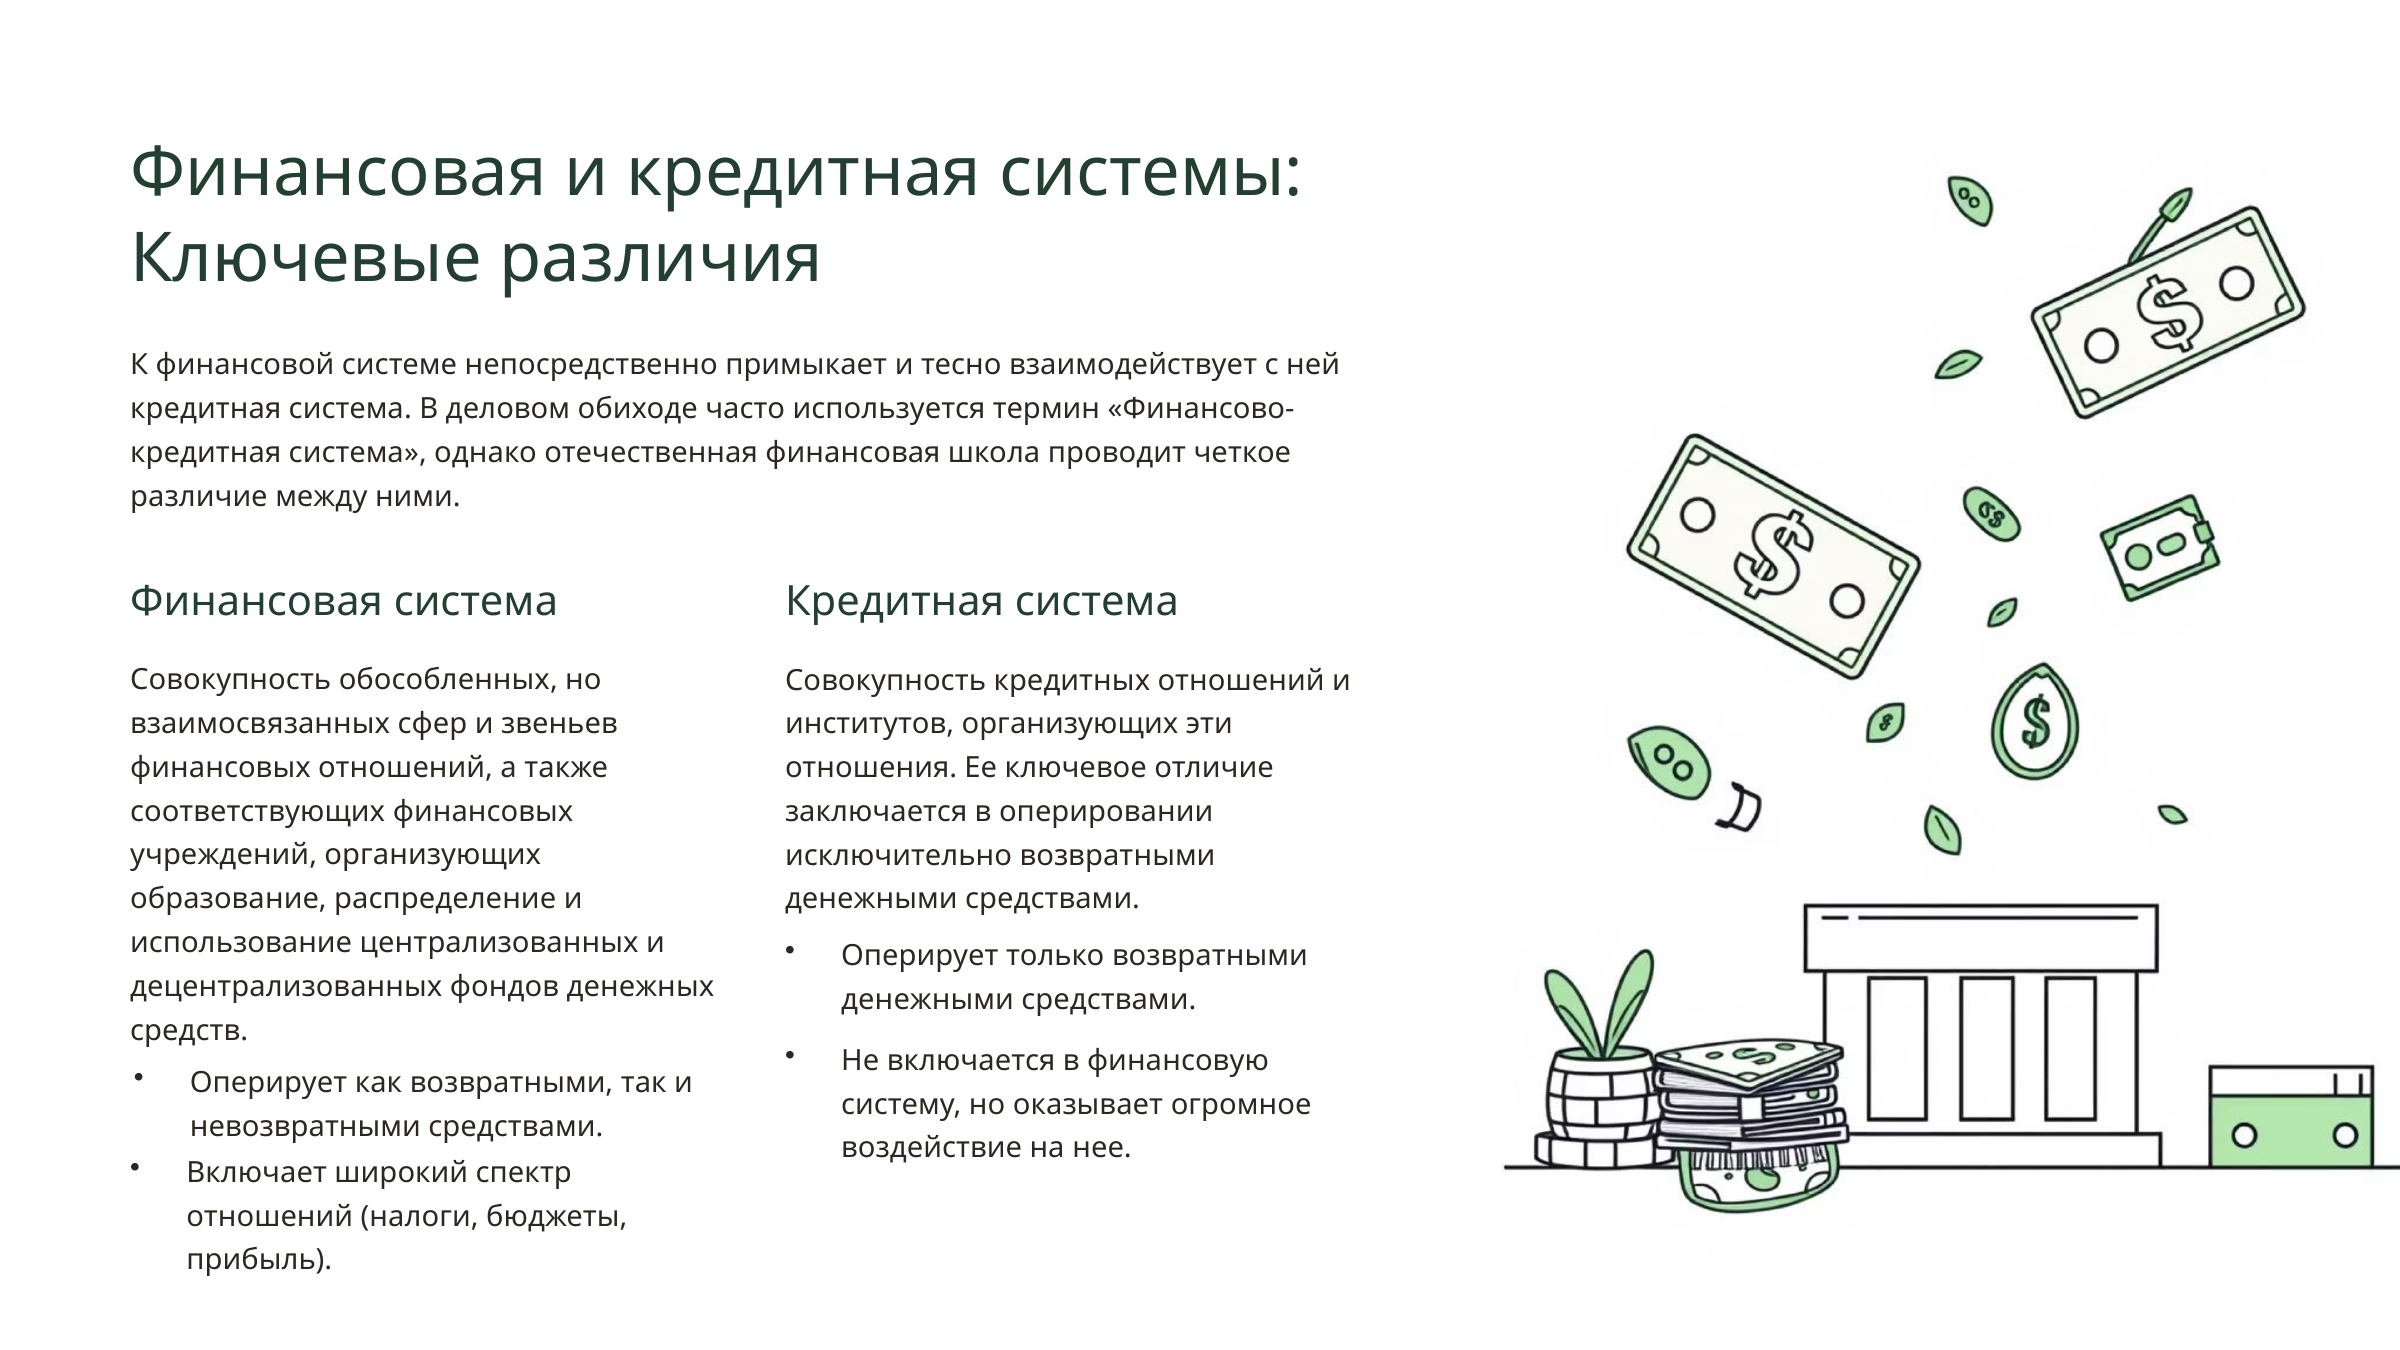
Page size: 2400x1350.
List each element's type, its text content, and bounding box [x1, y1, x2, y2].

text_box Финансовая и кредитная системы: Ключевые различия [130, 122, 1370, 296]
text_box Кредитная система [785, 572, 1201, 625]
text_box К финансовой системе непосредственно примыкает и тесно взаимодействует с ней кредитная система. В деловом обиходе часто используется термин «Финансово-кредитная система», однако отечественная финансовая школа проводит четкое различие между ними. [130, 336, 1370, 514]
text_box Оперирует как возвратными, так и невозвратными средствами. [133, 1054, 720, 1144]
text_box Совокупность кредитных отношений и институтов, организующих эти отношения. Ее ключевое отличие заключается в оперировании исключительно возвратными денежными средствами. [784, 652, 1371, 874]
text_box Совокупность обособленных, но взаимосвязанных сфер и звеньев финансовых отношений, а также соответствующих финансовых учреждений, организующих образование, распределение и использование централизованных и децентрализованных фондов денежных средств. [130, 652, 717, 1007]
picture [1499, 0, 2400, 1350]
text_box Включает широкий спектр отношений (налоги, бюджеты, прибыль). [130, 1144, 717, 1233]
text_box Оперирует только возвратными денежными средствами. [784, 927, 1371, 1017]
text_box Финансовая система [130, 572, 546, 625]
text_box Не включается в финансовую систему, но оказывает огромное воздействие на нее. [784, 1032, 1371, 1166]
